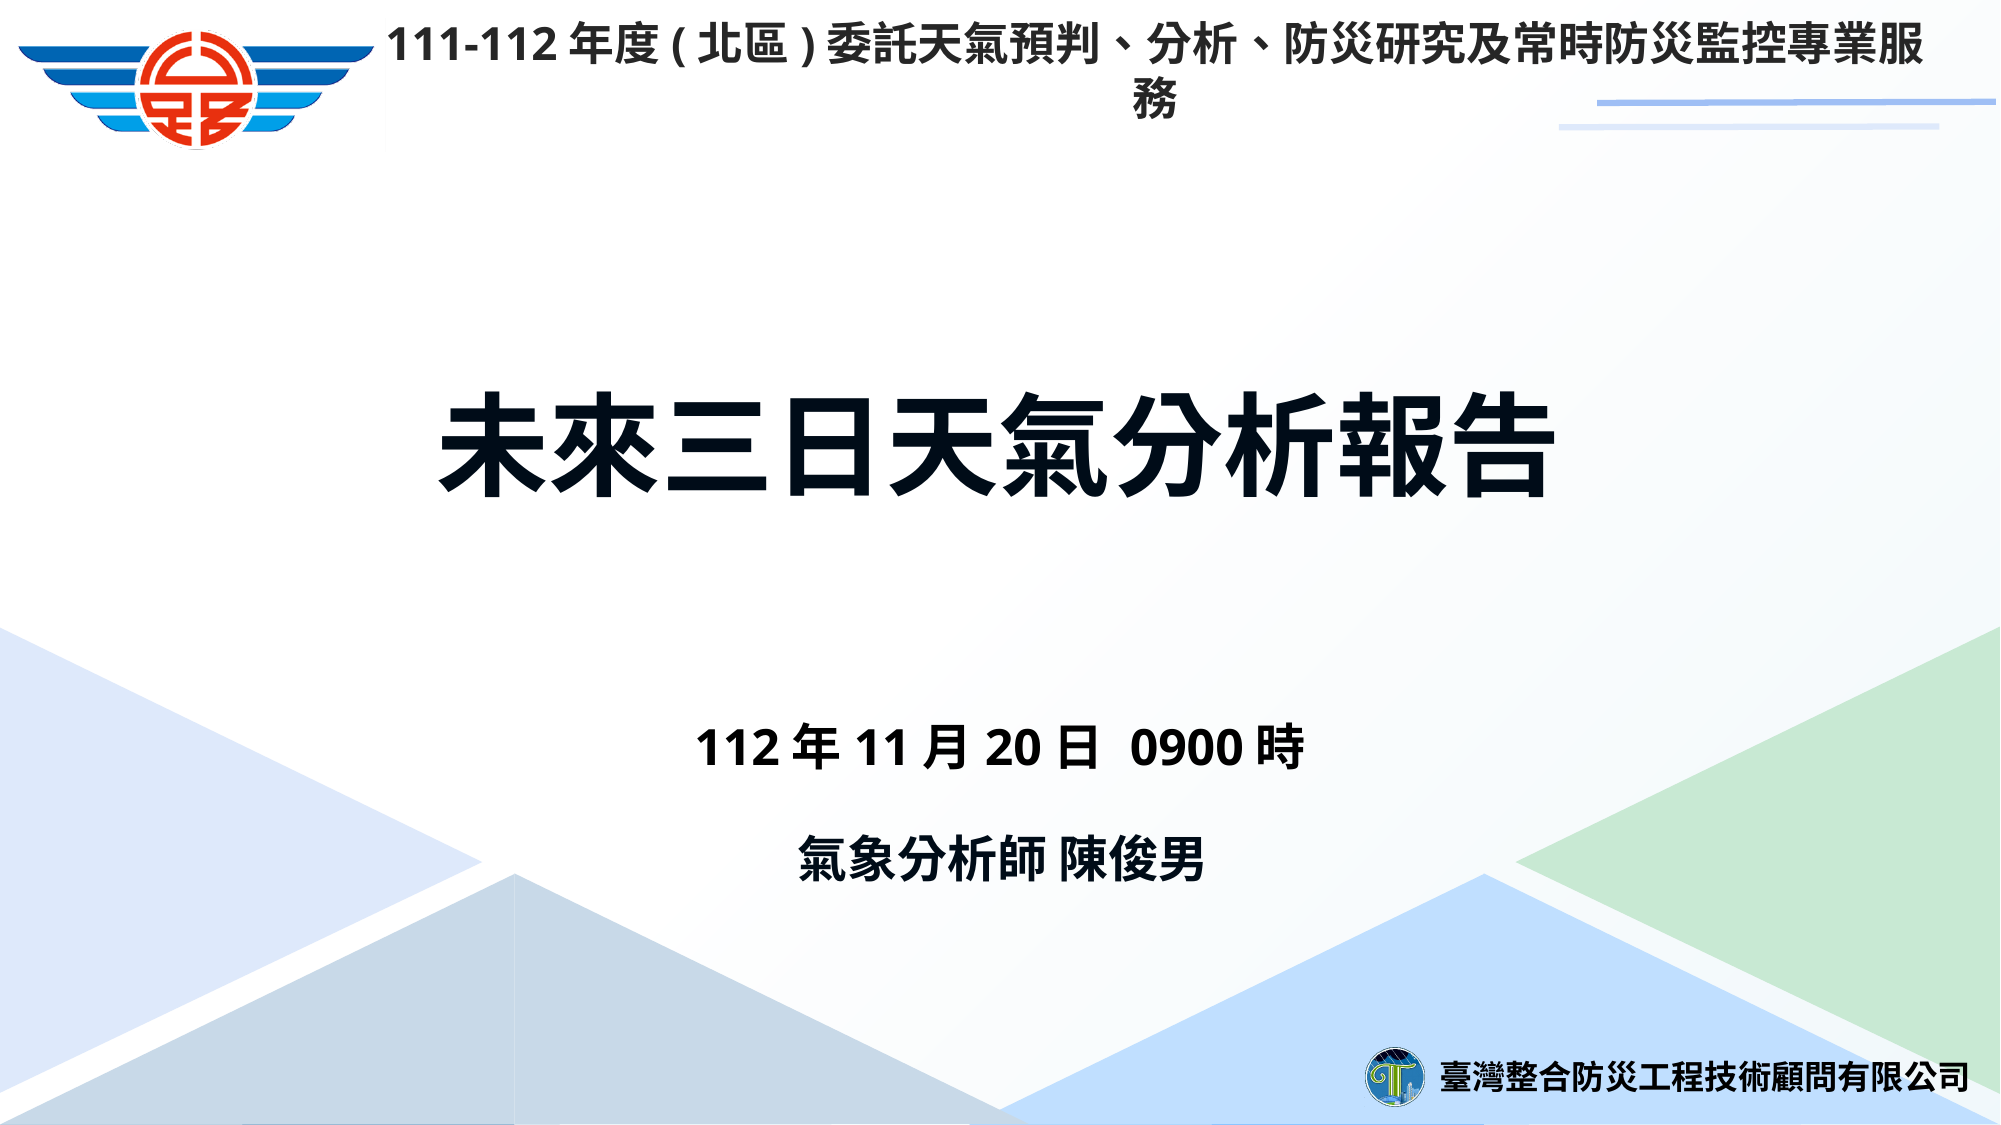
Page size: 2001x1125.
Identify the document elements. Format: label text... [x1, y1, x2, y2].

picture [1364, 1047, 1425, 1107]
text_box 112年11月20日 0900時 [621, 708, 1378, 784]
text_box 氣象分析師 陳俊男 [646, 797, 1351, 912]
picture [5, 18, 386, 152]
list 未來三日天氣分析報告 [0, 176, 1998, 709]
